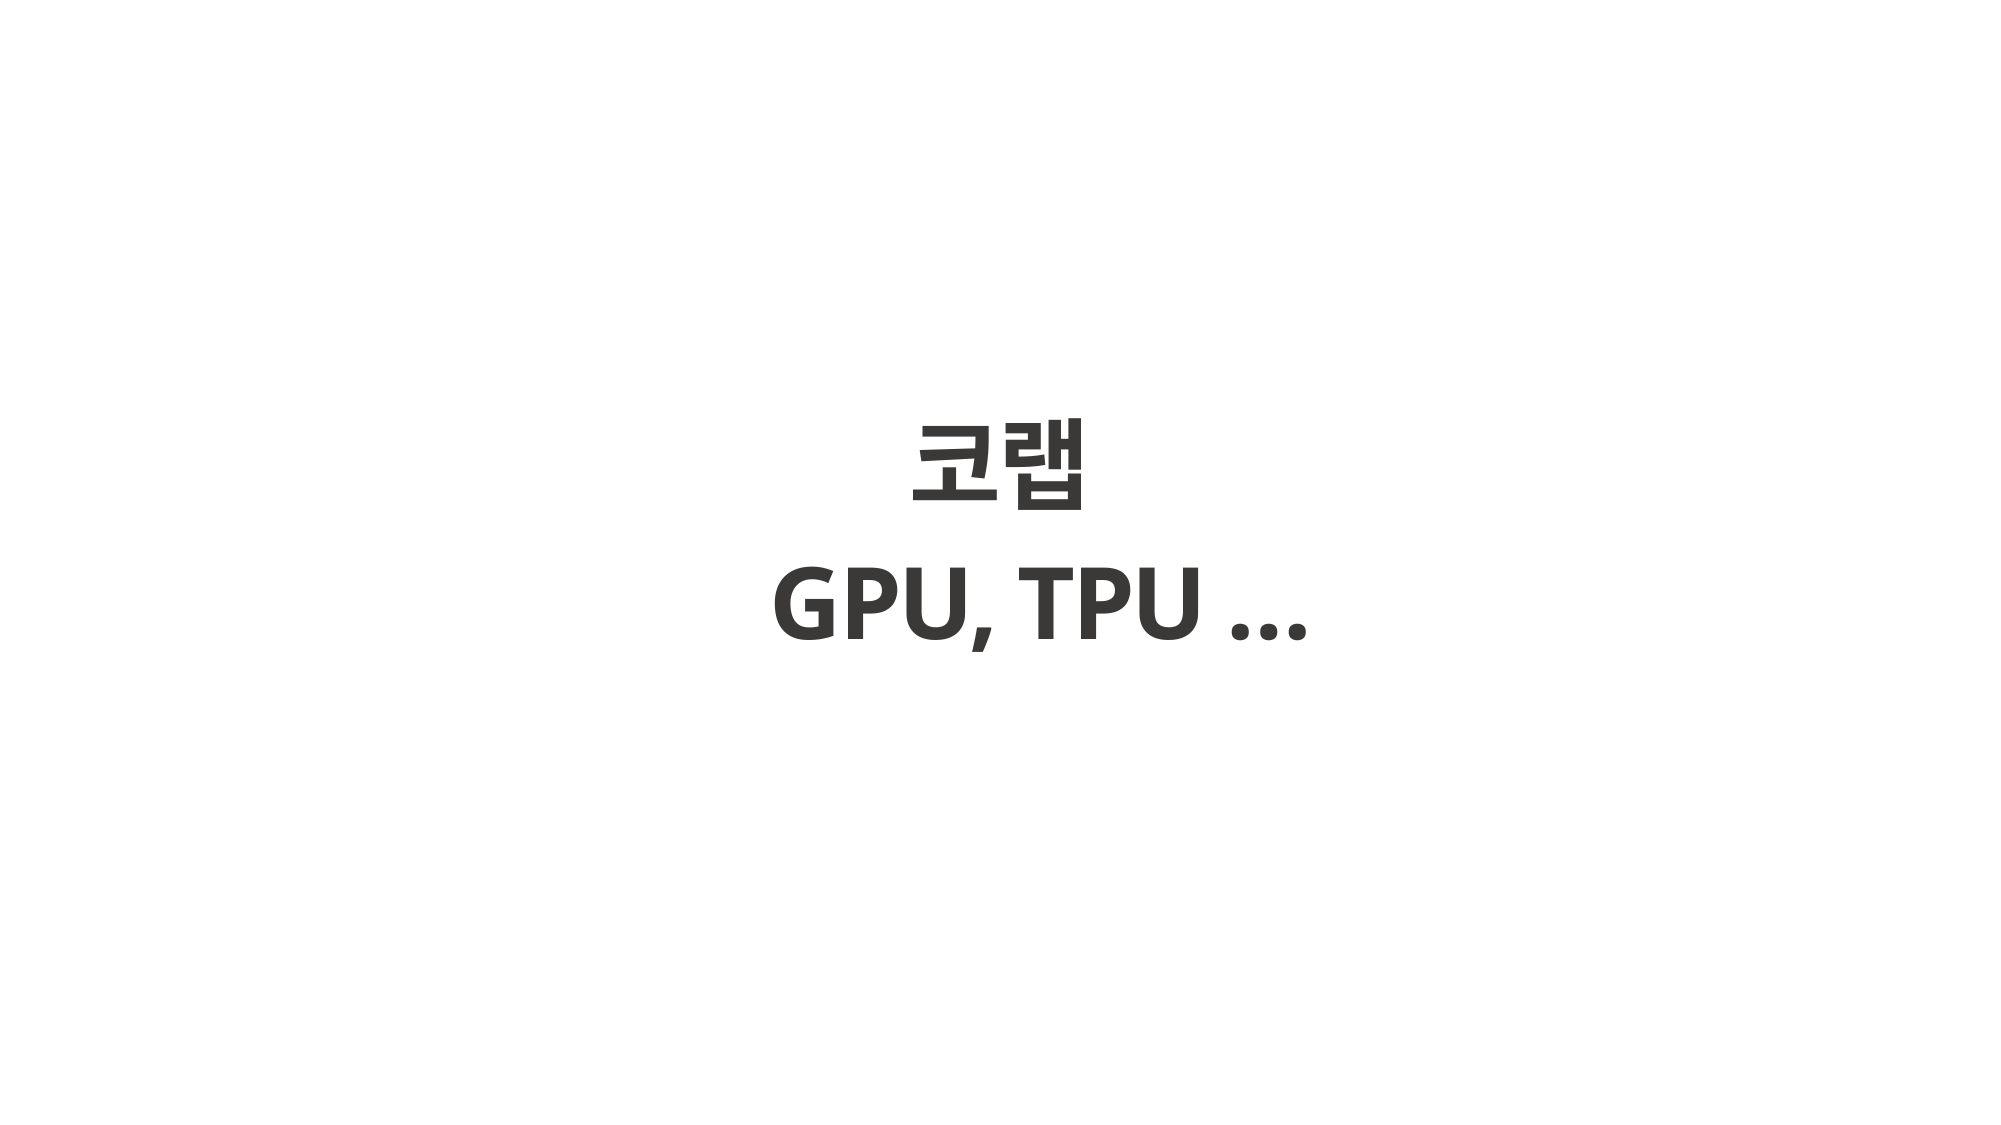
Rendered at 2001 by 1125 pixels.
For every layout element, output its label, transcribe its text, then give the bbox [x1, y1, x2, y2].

text_box 코랩 [894, 395, 1106, 531]
text_box GPU, TPU … [754, 531, 1328, 667]
